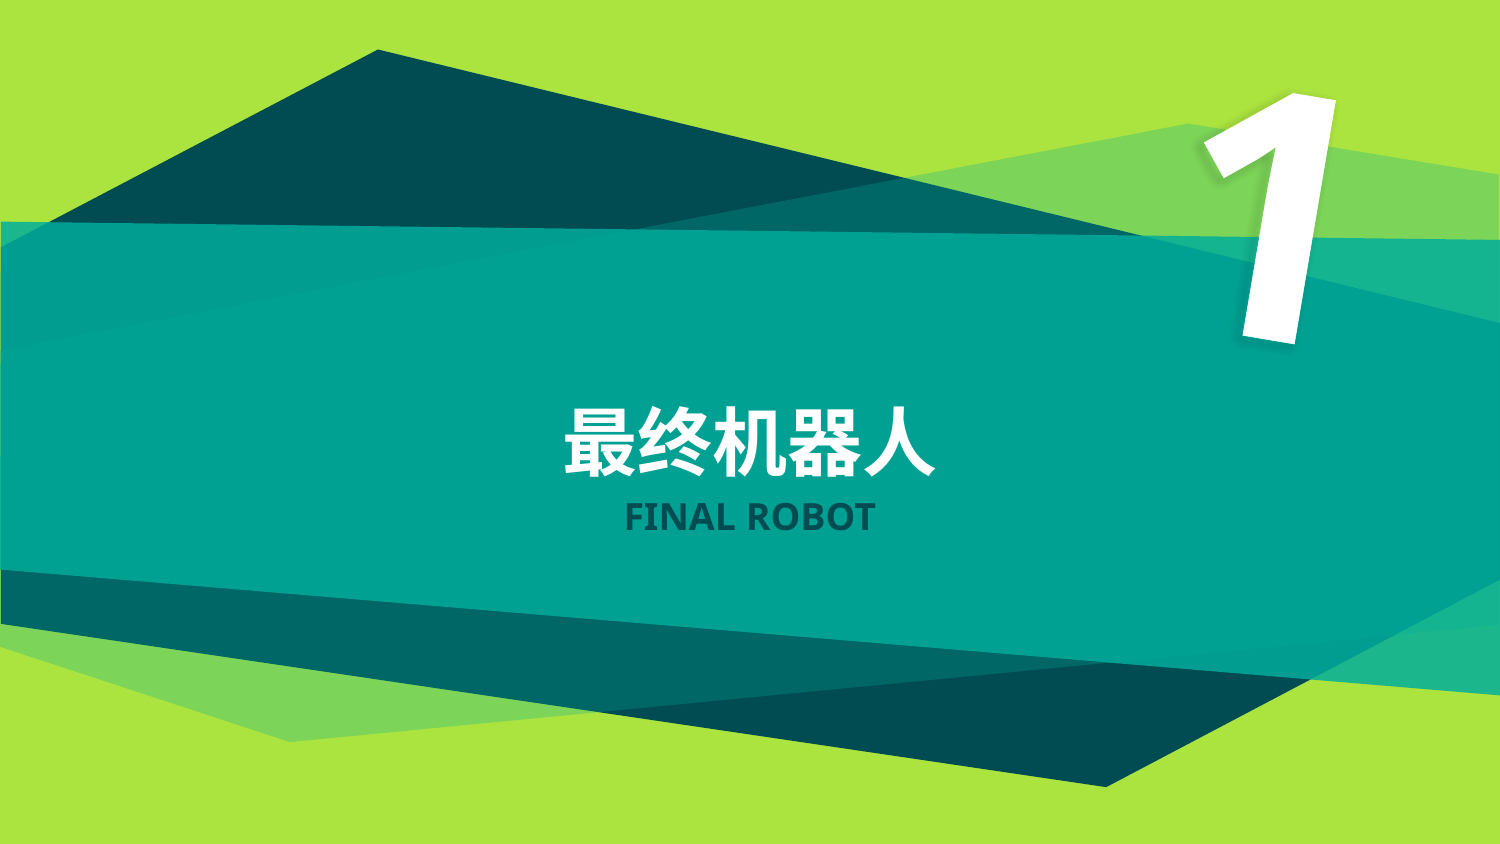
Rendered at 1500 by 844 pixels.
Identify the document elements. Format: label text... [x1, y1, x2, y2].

title 最终机器人 [297, 309, 1203, 478]
text_box 1 [1126, 0, 1423, 432]
subtitle FINAL ROBOT [297, 478, 1203, 608]
